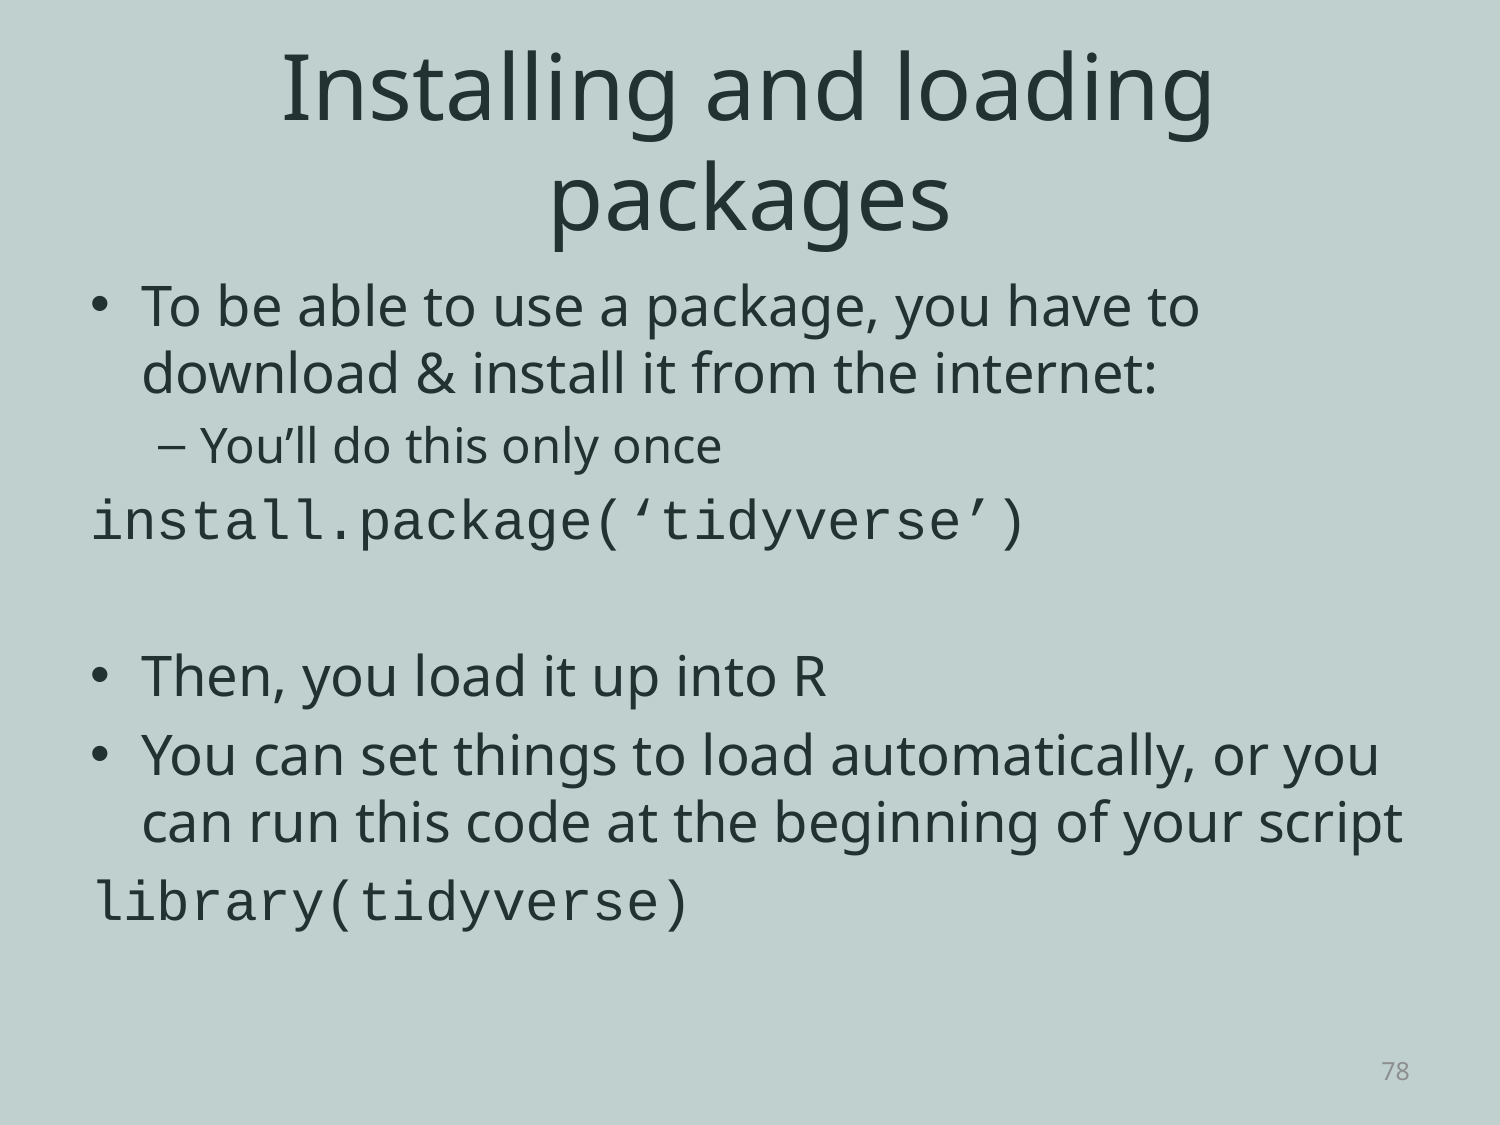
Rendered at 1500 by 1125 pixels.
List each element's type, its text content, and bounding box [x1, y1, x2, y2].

list To be able to use a package, you have to download & install it from the internet: You’ll do this only once install.package(‘tidyverse’) Then, you load it up into R You can set things to load automatically, or you can run this code at the beginning of your script library(tidyverse) [75, 262, 1425, 1005]
title Installing and loading packages [75, 45, 1425, 233]
slide_number 78 [1074, 1042, 1425, 1103]
